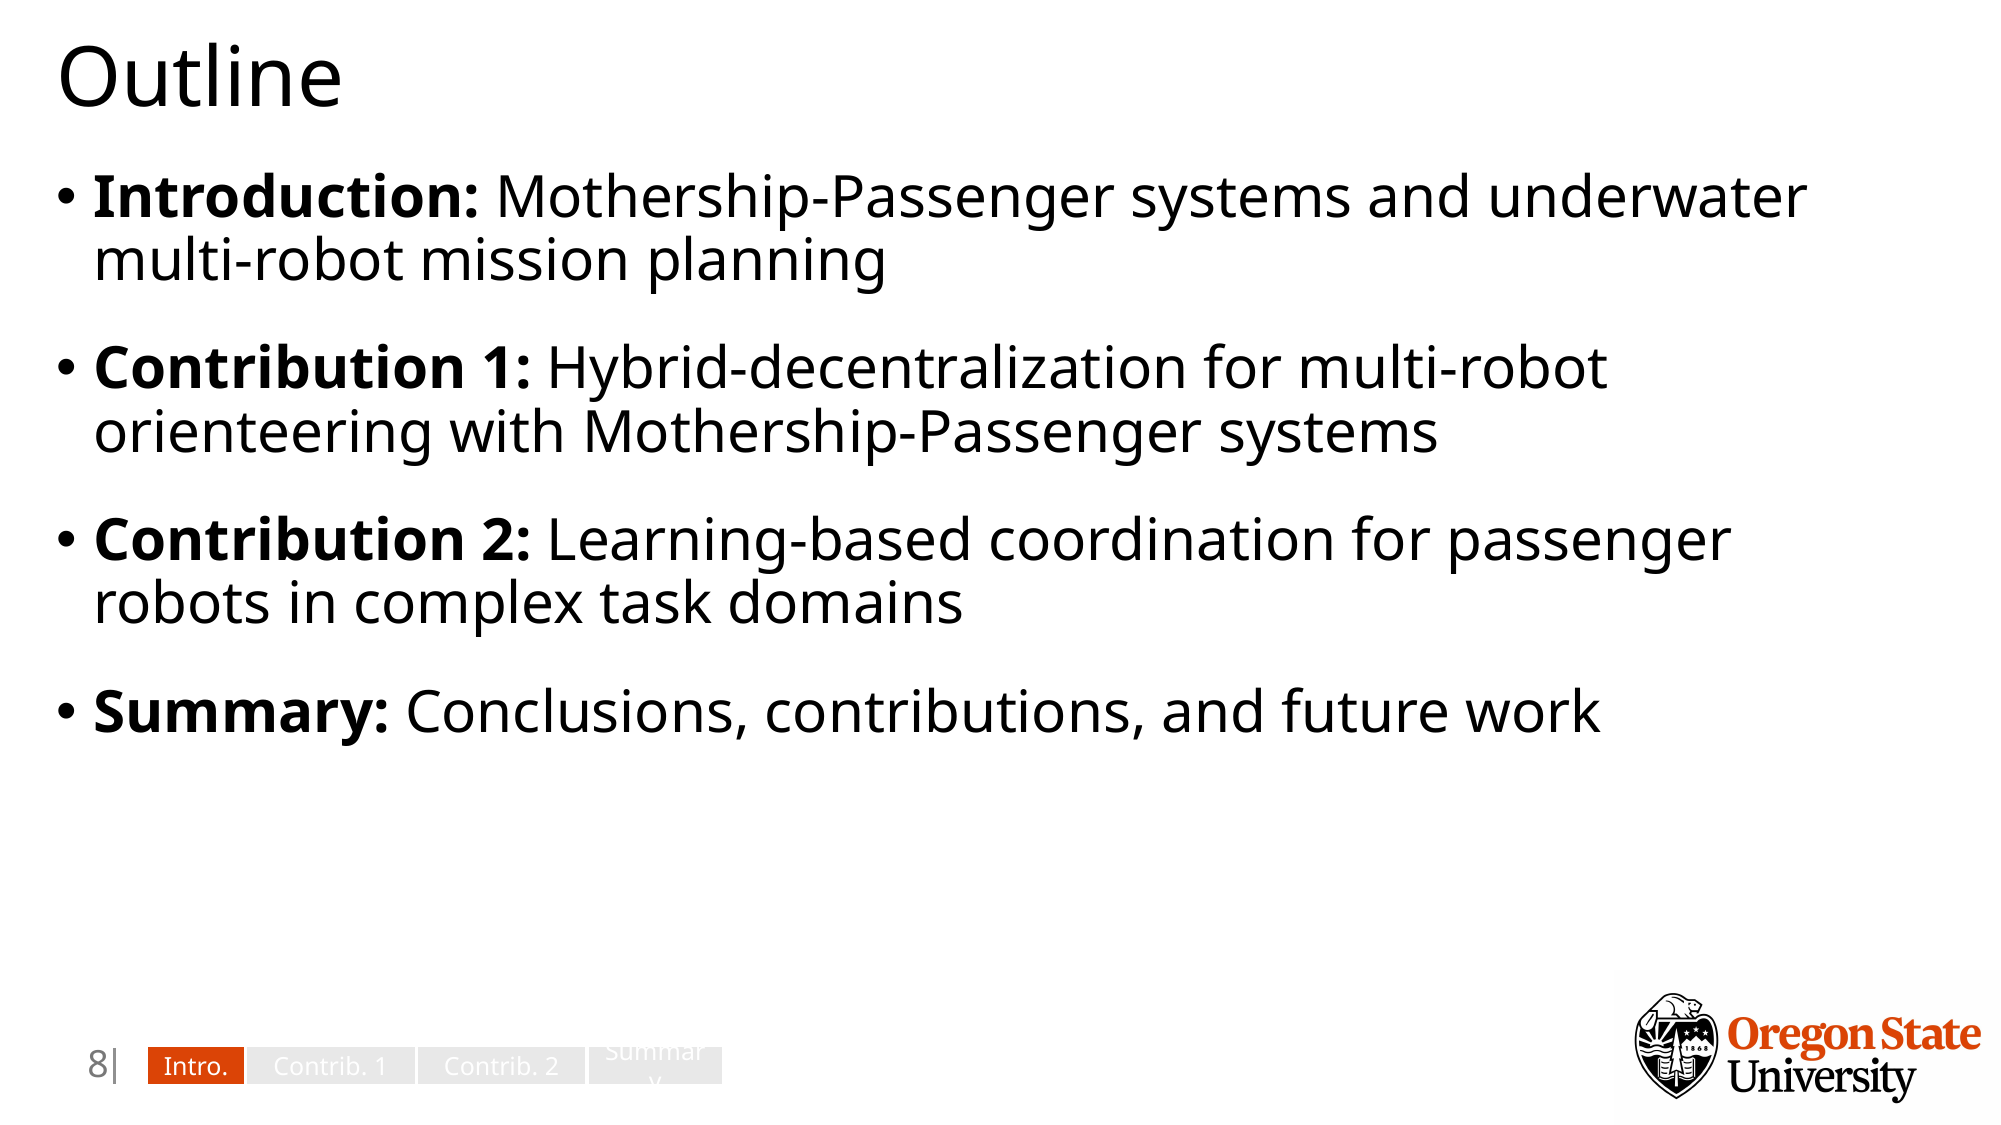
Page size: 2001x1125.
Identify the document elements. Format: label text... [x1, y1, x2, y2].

picture [1614, 970, 2000, 1125]
slide_number 7 [72, 1035, 523, 1096]
title Outline [40, 26, 1941, 133]
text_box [113, 1044, 724, 1086]
list Introduction: Mothership-Passenger systems and underwater multi-robot mission planning Contribution 1: Hybrid-decentralization for multi-robot orienteering with Mothership-Passenger systems Contribution 2: Learning-based coordination for passenger robots in complex task domains Summary: Conclusions, contributions, and future work [40, 159, 1941, 971]
